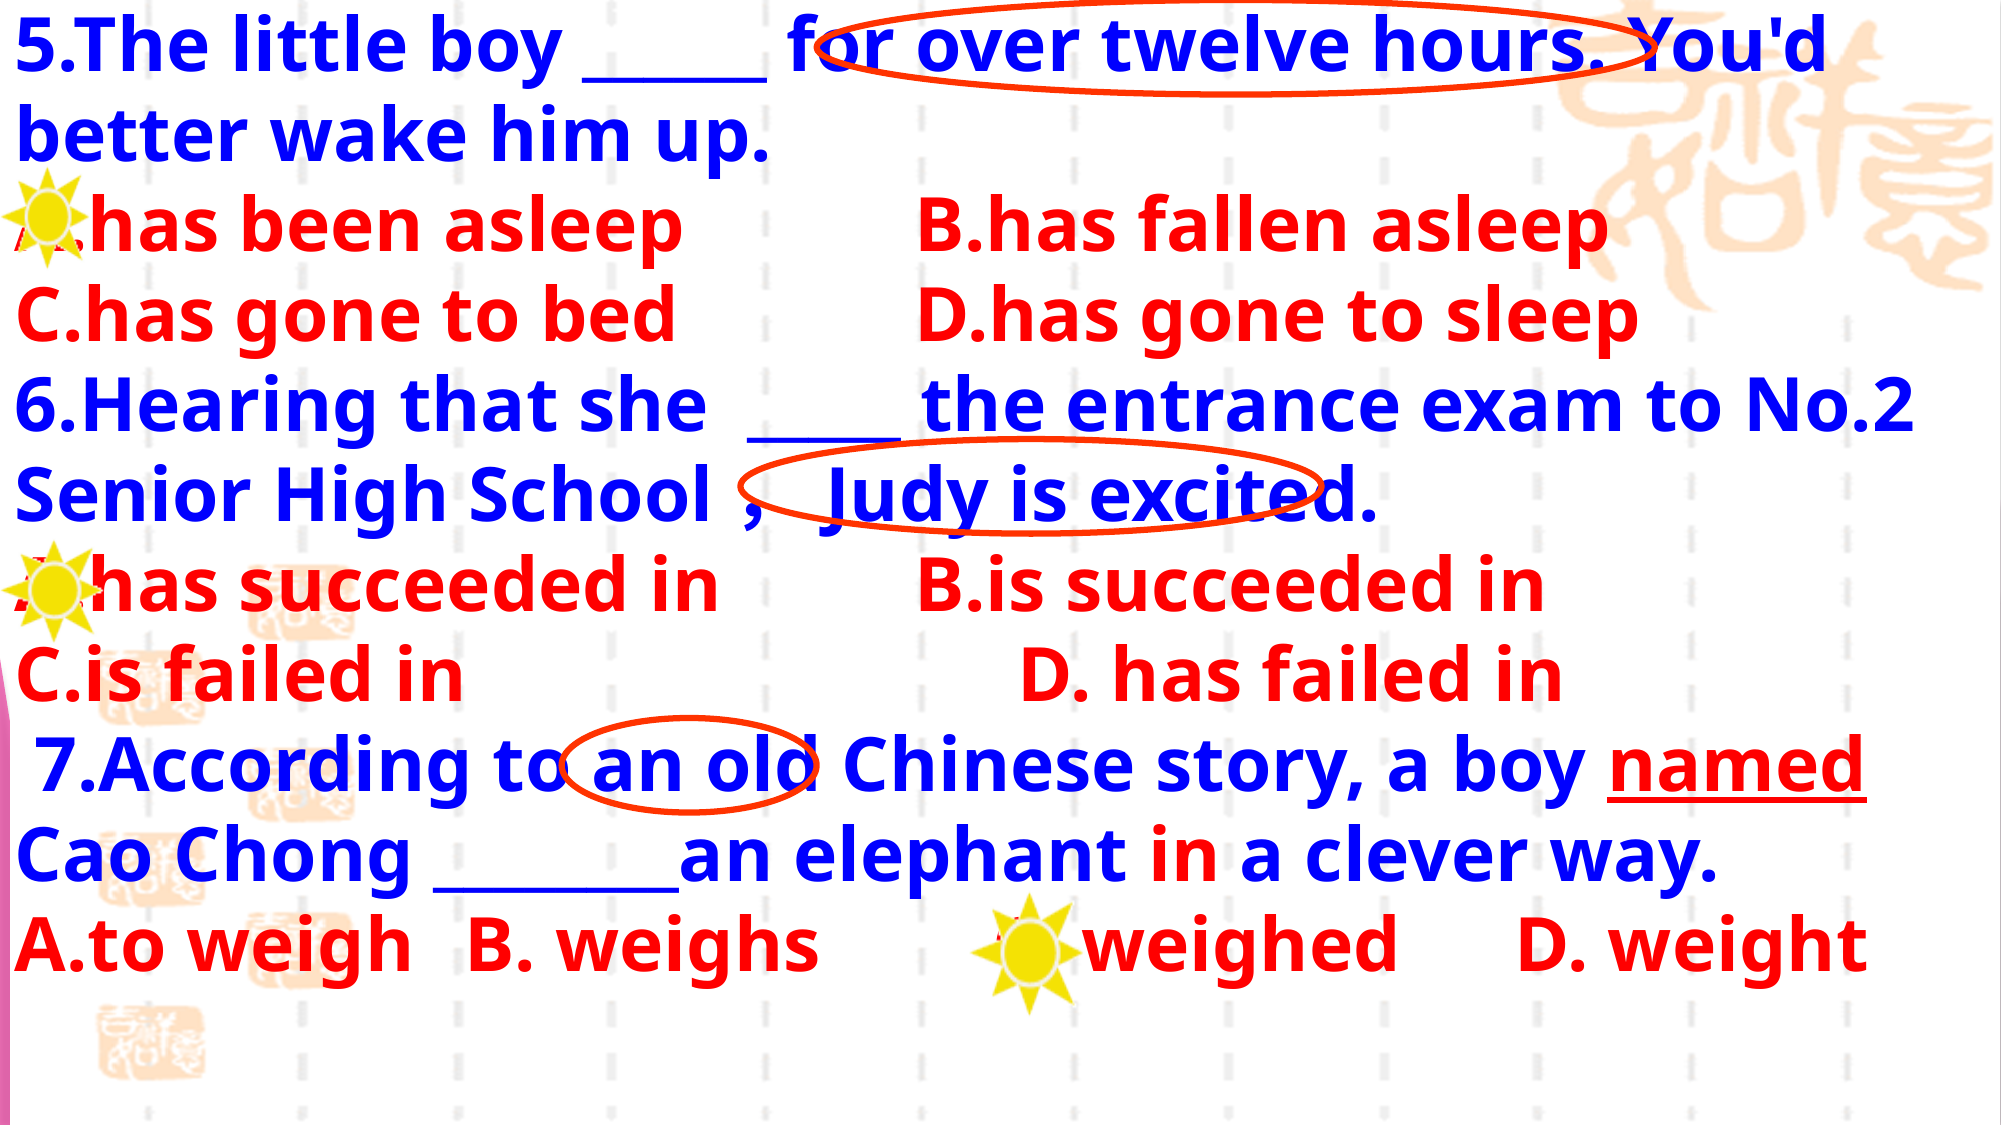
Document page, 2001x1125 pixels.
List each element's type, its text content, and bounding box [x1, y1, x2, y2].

picture [0, 154, 101, 278]
text_box [816, 0, 1655, 95]
picture [0, 528, 115, 652]
text_box [740, 439, 1322, 534]
text_box 5.The little boy ______ for over twelve hours. You'd better wake him up. A.has been asleep B.has fallen asleep C.has gone to bed D.has gone to sleep 6.Hearing that she _____ the entrance exam to No.2 Senior High School，Judy is excited. A.has succeeded in B.is succeeded in C.is failed in D. has failed in 7.According to an old Chinese story, a boy named Cao Chong ________an elephant in a clever way. A.to weigh B. weighs C. weighed D. weight [0, 0, 2000, 995]
picture [10, 877, 2000, 1125]
text_box [561, 717, 817, 813]
